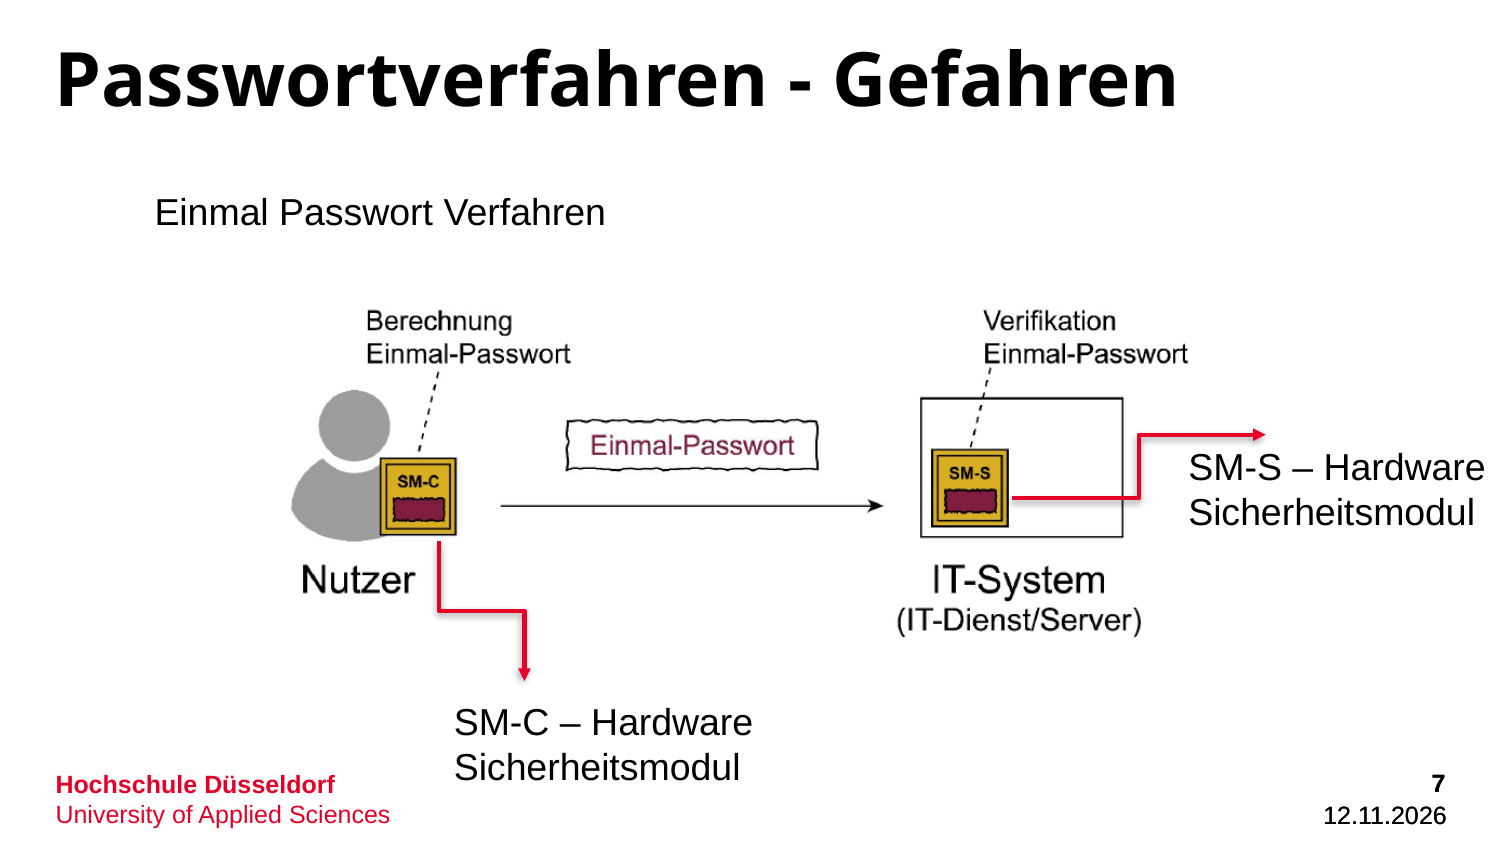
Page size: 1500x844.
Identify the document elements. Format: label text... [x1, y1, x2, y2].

text_box SM-S – Hardware Sicherheitsmodul [1228, 435, 1500, 541]
text_box Einmal Passwort Verfahren [139, 180, 1241, 240]
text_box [1011, 434, 1266, 499]
text_box 7 [1283, 759, 1461, 815]
text_box SM-C – Hardware Sicherheitsmodul [439, 690, 813, 796]
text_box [411, 567, 553, 654]
text_box 23.09.2022 [1305, 785, 1463, 844]
picture [276, 287, 1224, 664]
title Passwortverfahren - Gefahren [39, 24, 1461, 160]
